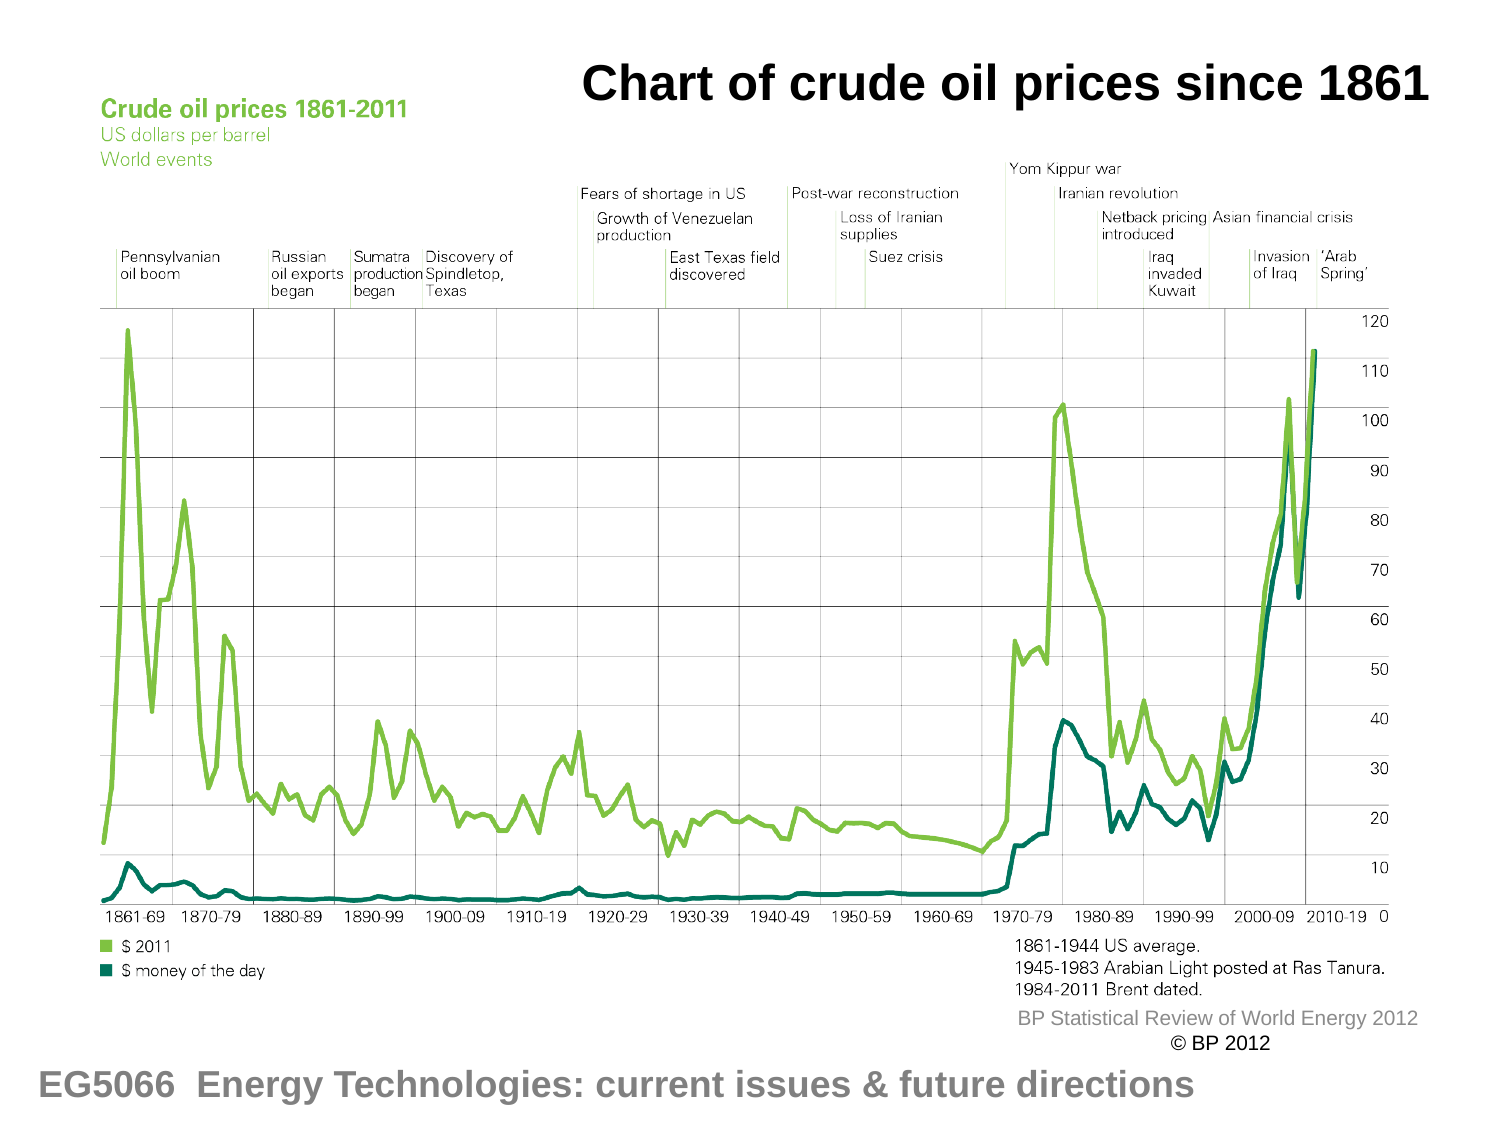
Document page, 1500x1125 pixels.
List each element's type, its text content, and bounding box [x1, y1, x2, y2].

text_box Chart of crude oil prices since 1861 [566, 42, 1459, 120]
text_box EG5066 Energy Technologies: current issues & future directions [23, 1052, 1313, 1113]
footer BP Statistical Review of World Energy 2012 © BP 2012 [971, 999, 1471, 1059]
picture [100, 95, 1389, 1000]
